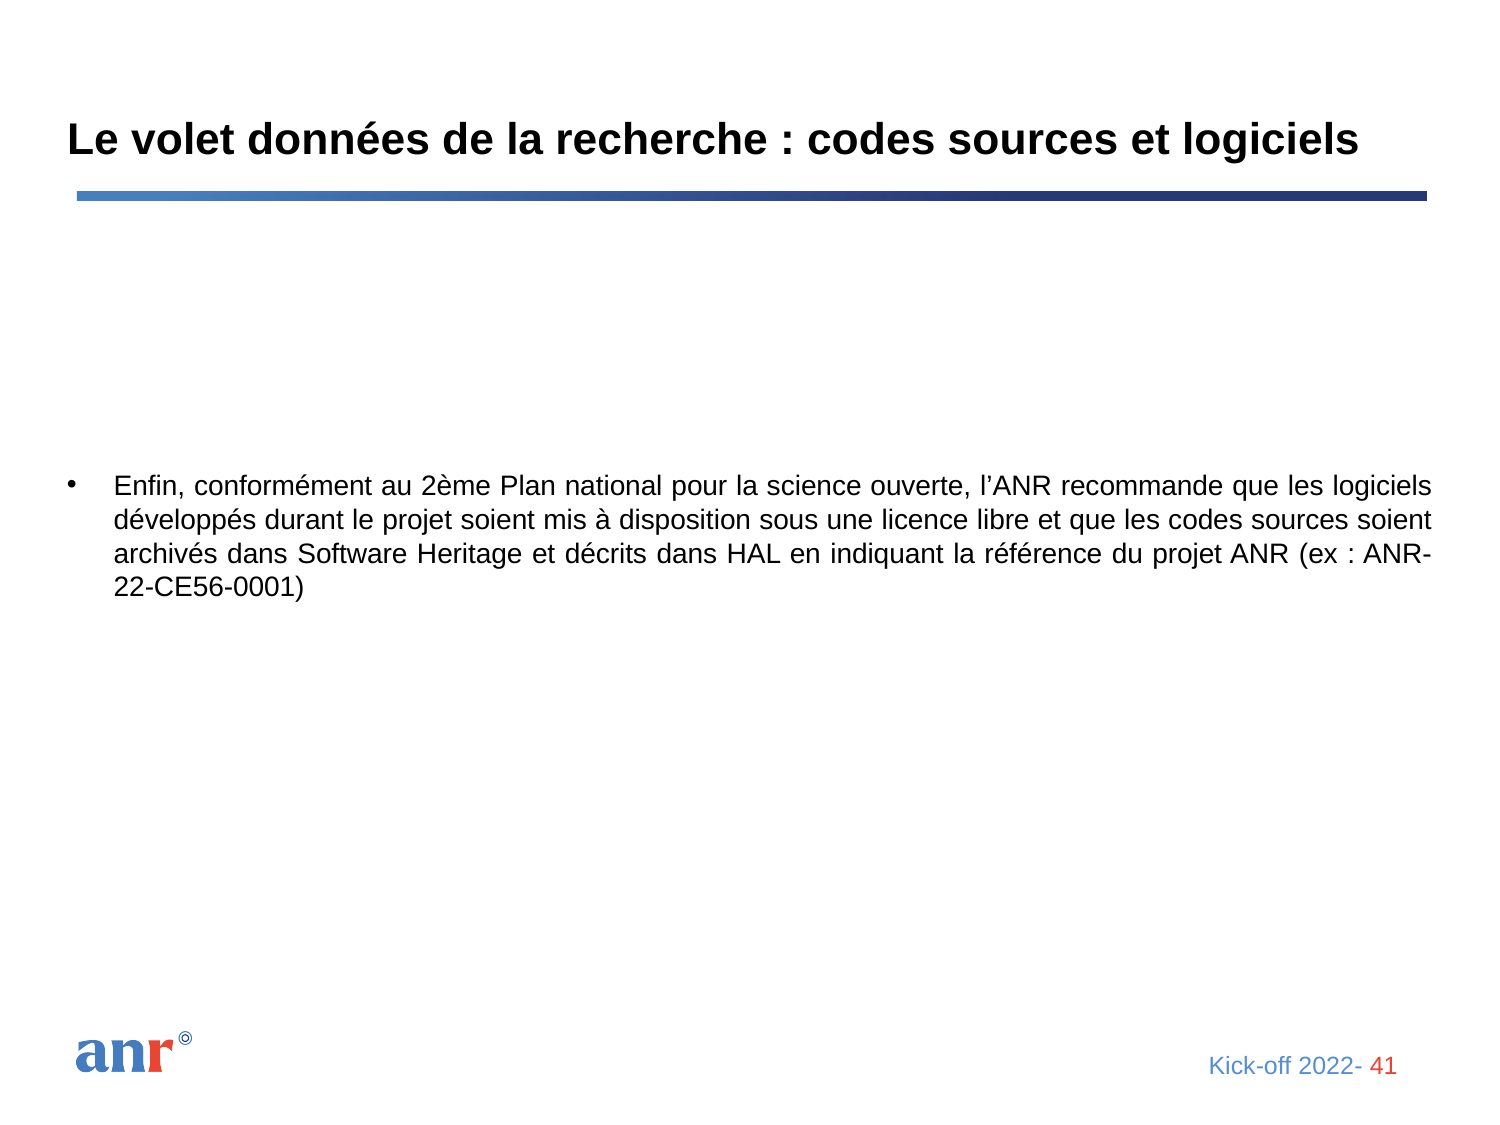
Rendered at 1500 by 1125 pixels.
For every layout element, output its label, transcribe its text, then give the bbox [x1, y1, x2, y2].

picture [35, 989, 233, 1114]
text_box Enfin, conformément au 2ème Plan national pour la science ouverte, l’ANR recommande que les logiciels développés durant le projet soient mis à disposition sous une licence libre et que les codes sources soient archivés dans Software Heritage et décrits dans HAL en indiquant la référence du projet ANR (ex : ANR-22-CE56-0001) [52, 460, 1448, 610]
title Le volet données de la recherche : codes sources et logiciels [52, 96, 1403, 177]
